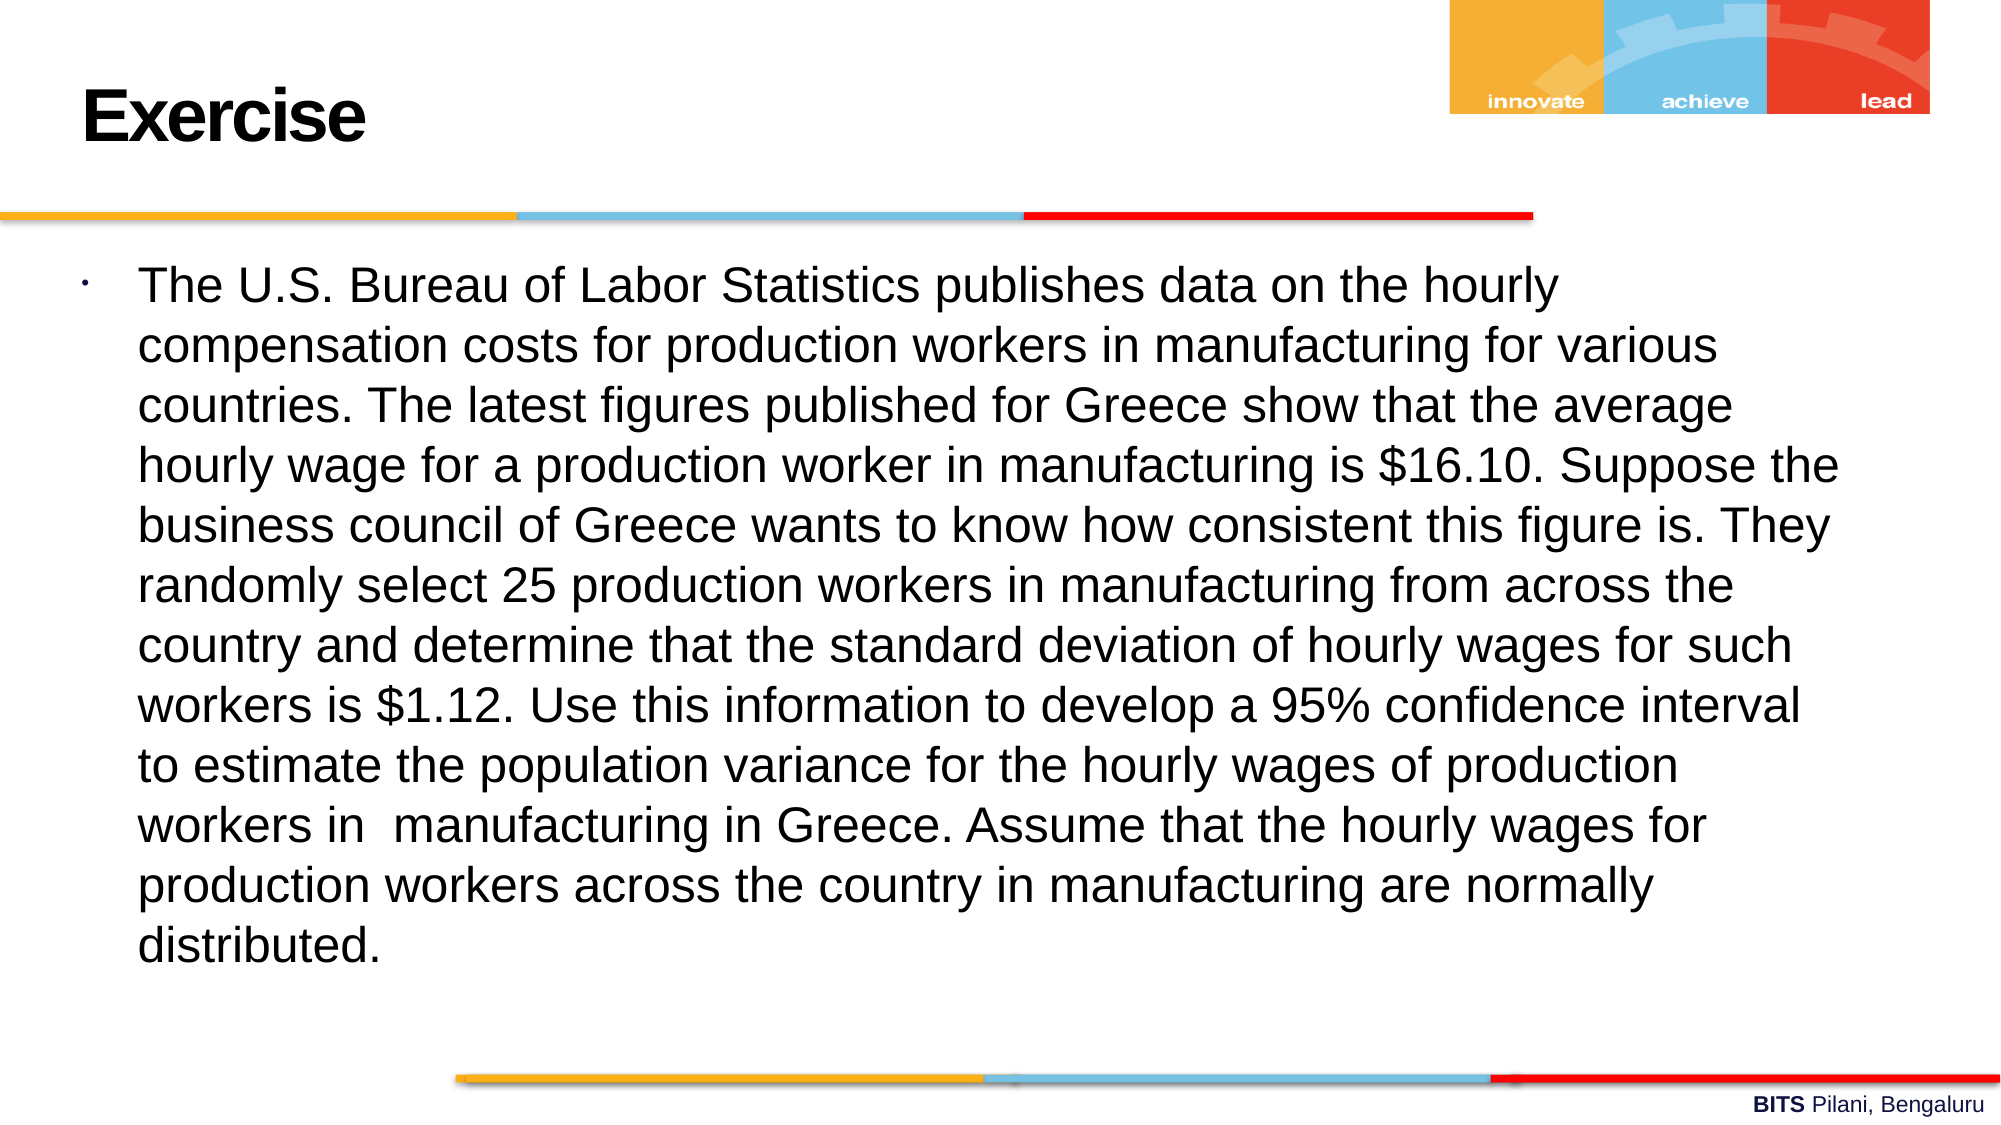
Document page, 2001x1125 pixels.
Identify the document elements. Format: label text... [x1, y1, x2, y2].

list Exercise [66, 24, 1450, 213]
list The U.S. Bureau of Labor Statistics publishes data on the hourly compensation costs for production workers in manufacturing for various countries. The latest figures published for Greece show that the average hourly wage for a production worker in manufacturing is $16.10. Suppose the business council of Greece wants to know how consistent this figure is. They randomly select 25 production workers in manufacturing from across the country and determine that the standard deviation of hourly wages for such workers is $1.12. Use this information to develop a 95% confidence interval to estimate the population variance for the hourly wages of production workers in manufacturing in Greece. Assume that the hourly wages for production workers across the country in manufacturing are normally distributed. [66, 245, 1867, 988]
picture [1449, 0, 1930, 114]
